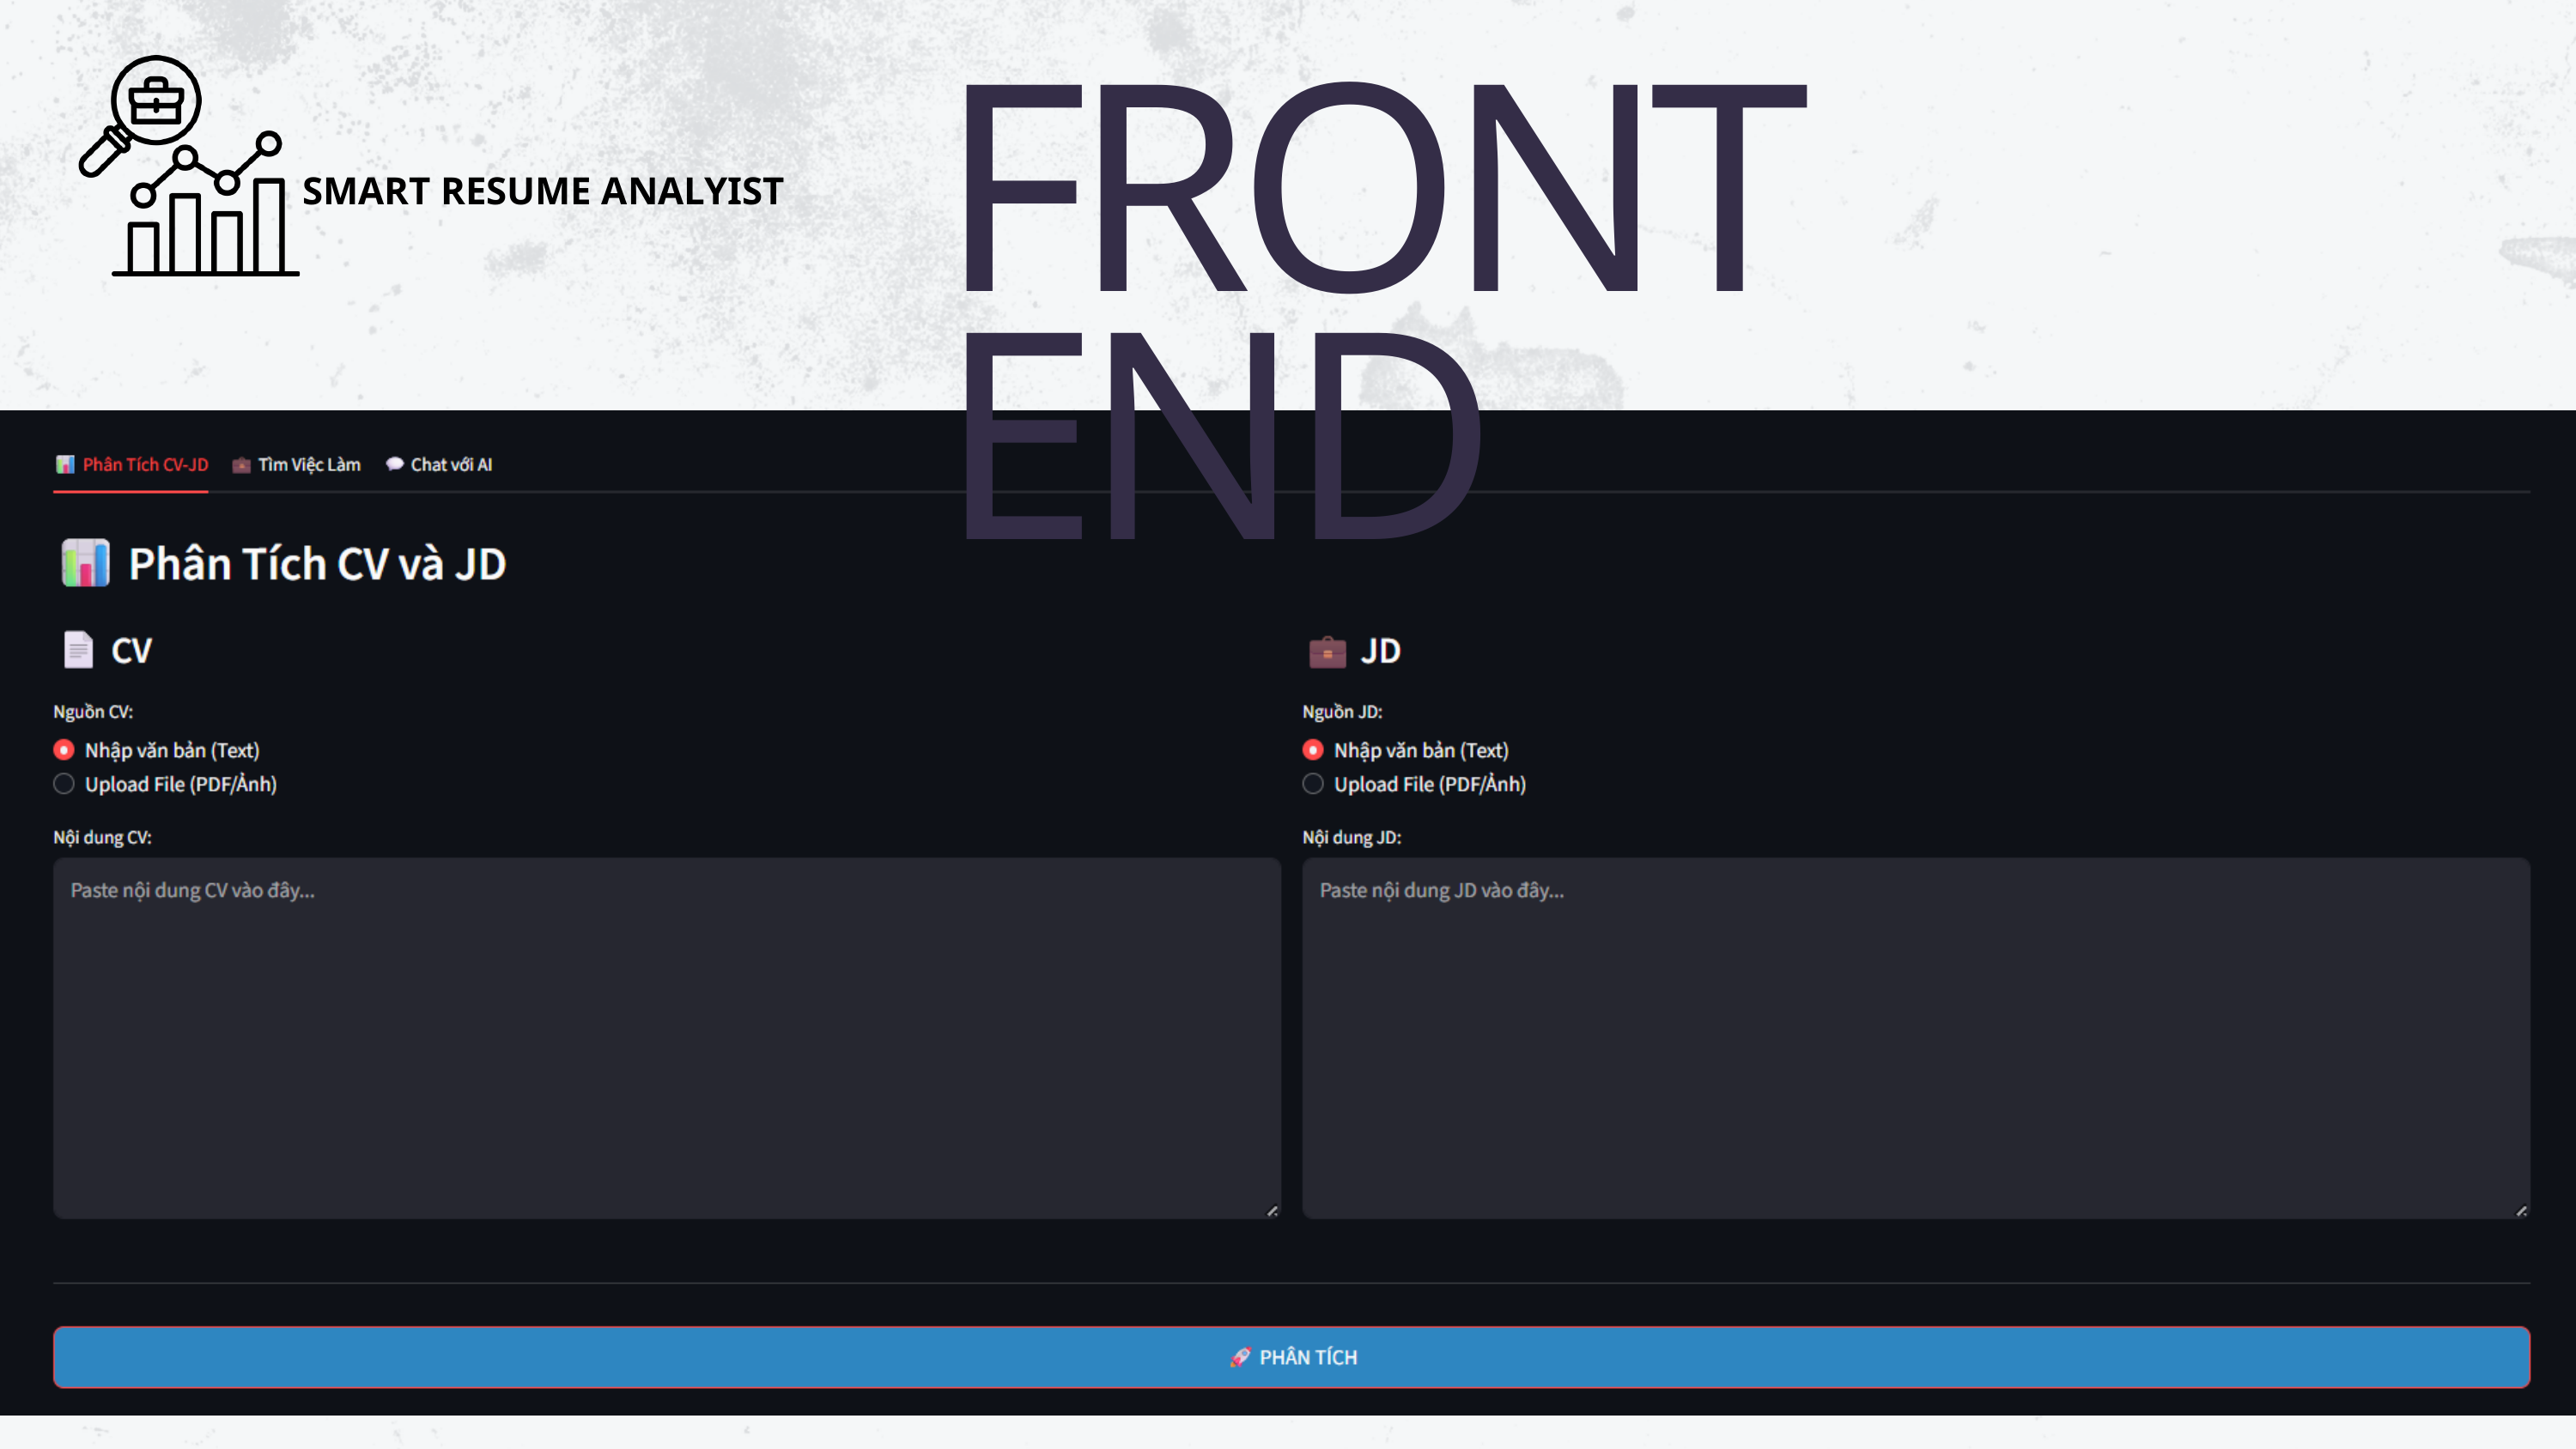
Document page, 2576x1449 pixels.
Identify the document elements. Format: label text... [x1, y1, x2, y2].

text_box [0, 0, 2576, 410]
text_box SMART RESUME ANALYIST [294, 171, 794, 213]
text_box FRONT END [939, 100, 2193, 598]
text_box [78, 55, 301, 276]
text_box [0, 410, 2576, 1416]
text_box [0, 1416, 2576, 1449]
